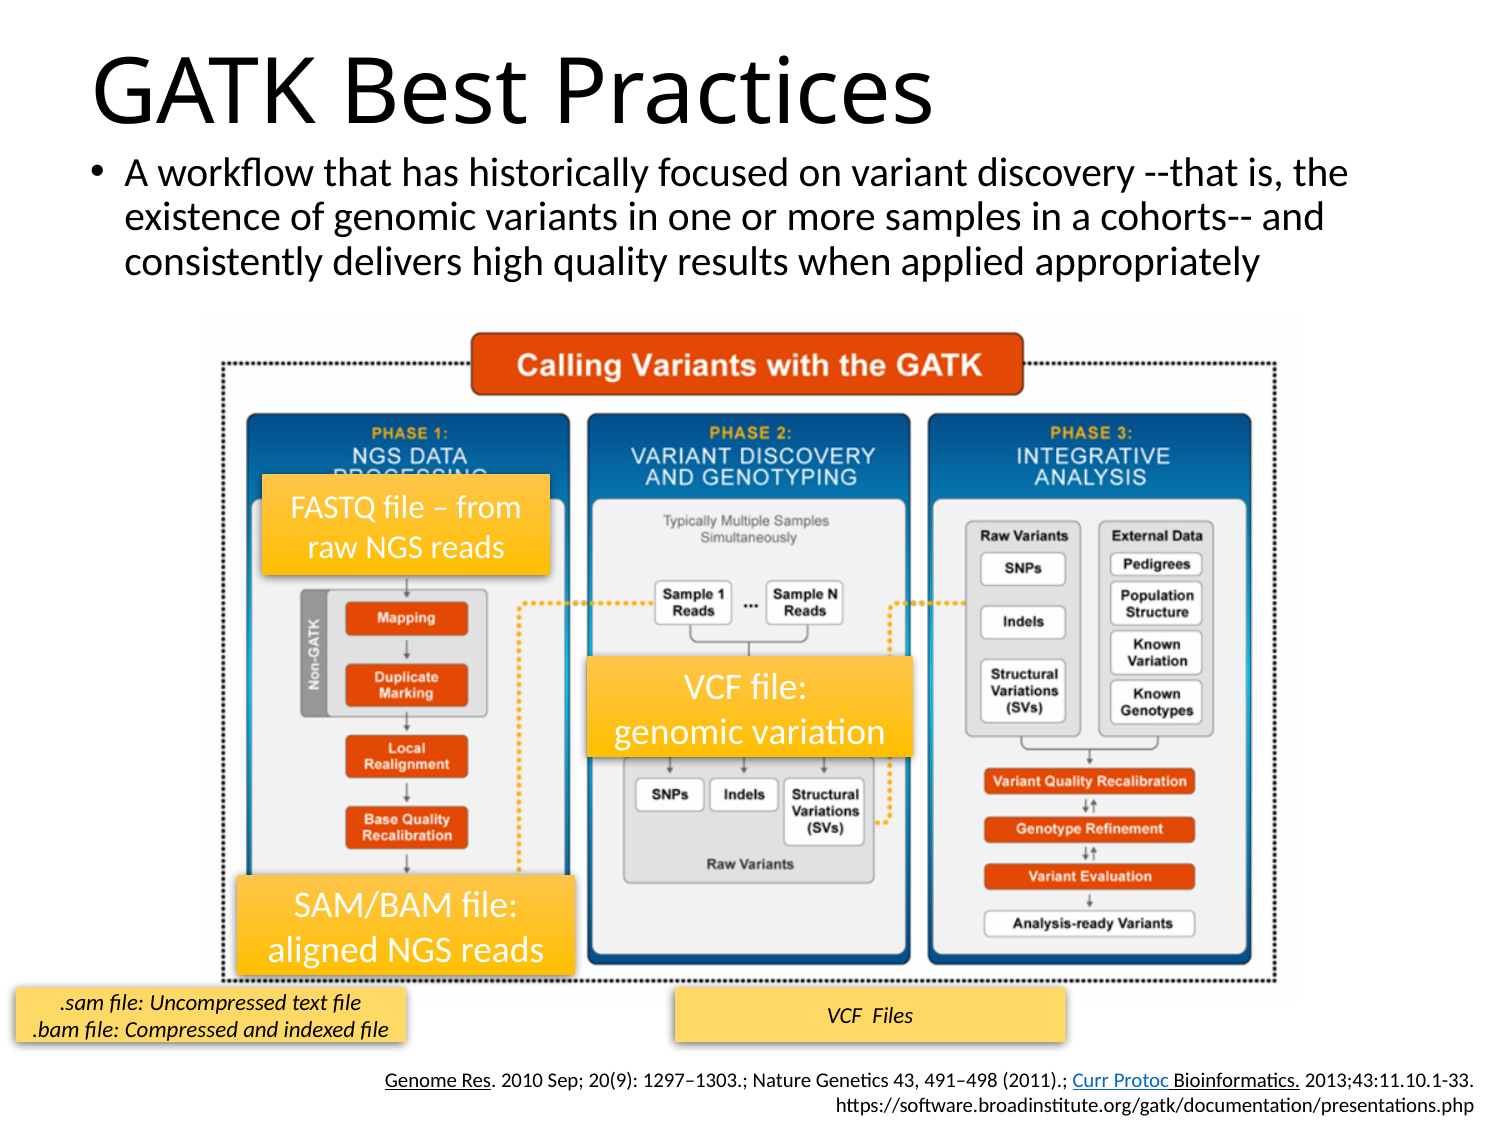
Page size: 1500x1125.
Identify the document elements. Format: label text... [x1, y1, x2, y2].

text_box VCF Files [675, 1002, 1066, 1043]
picture [199, 312, 1301, 1002]
text_box Genome Res. 2010 Sep; 20(9): 1297–1303.; Nature Genetics 43, 491–498 (2011).; Curr Protoc Bioinformatics. 2013;43:11.10.1-33. https://software.broadinstitute.org/gatk/documentation/presentations.php [369, 1059, 1490, 1124]
title GATK Best Practices [75, 0, 1425, 143]
list A workflow that has historically focused on variant discovery --that is, the existence of genomic variants in one or more samples in a cohorts-- and consistently delivers high quality results when applied appropriately [75, 143, 1425, 319]
text_box .sam file: Uncompressed text file .bam file: Compressed and indexed file [15, 987, 407, 1043]
